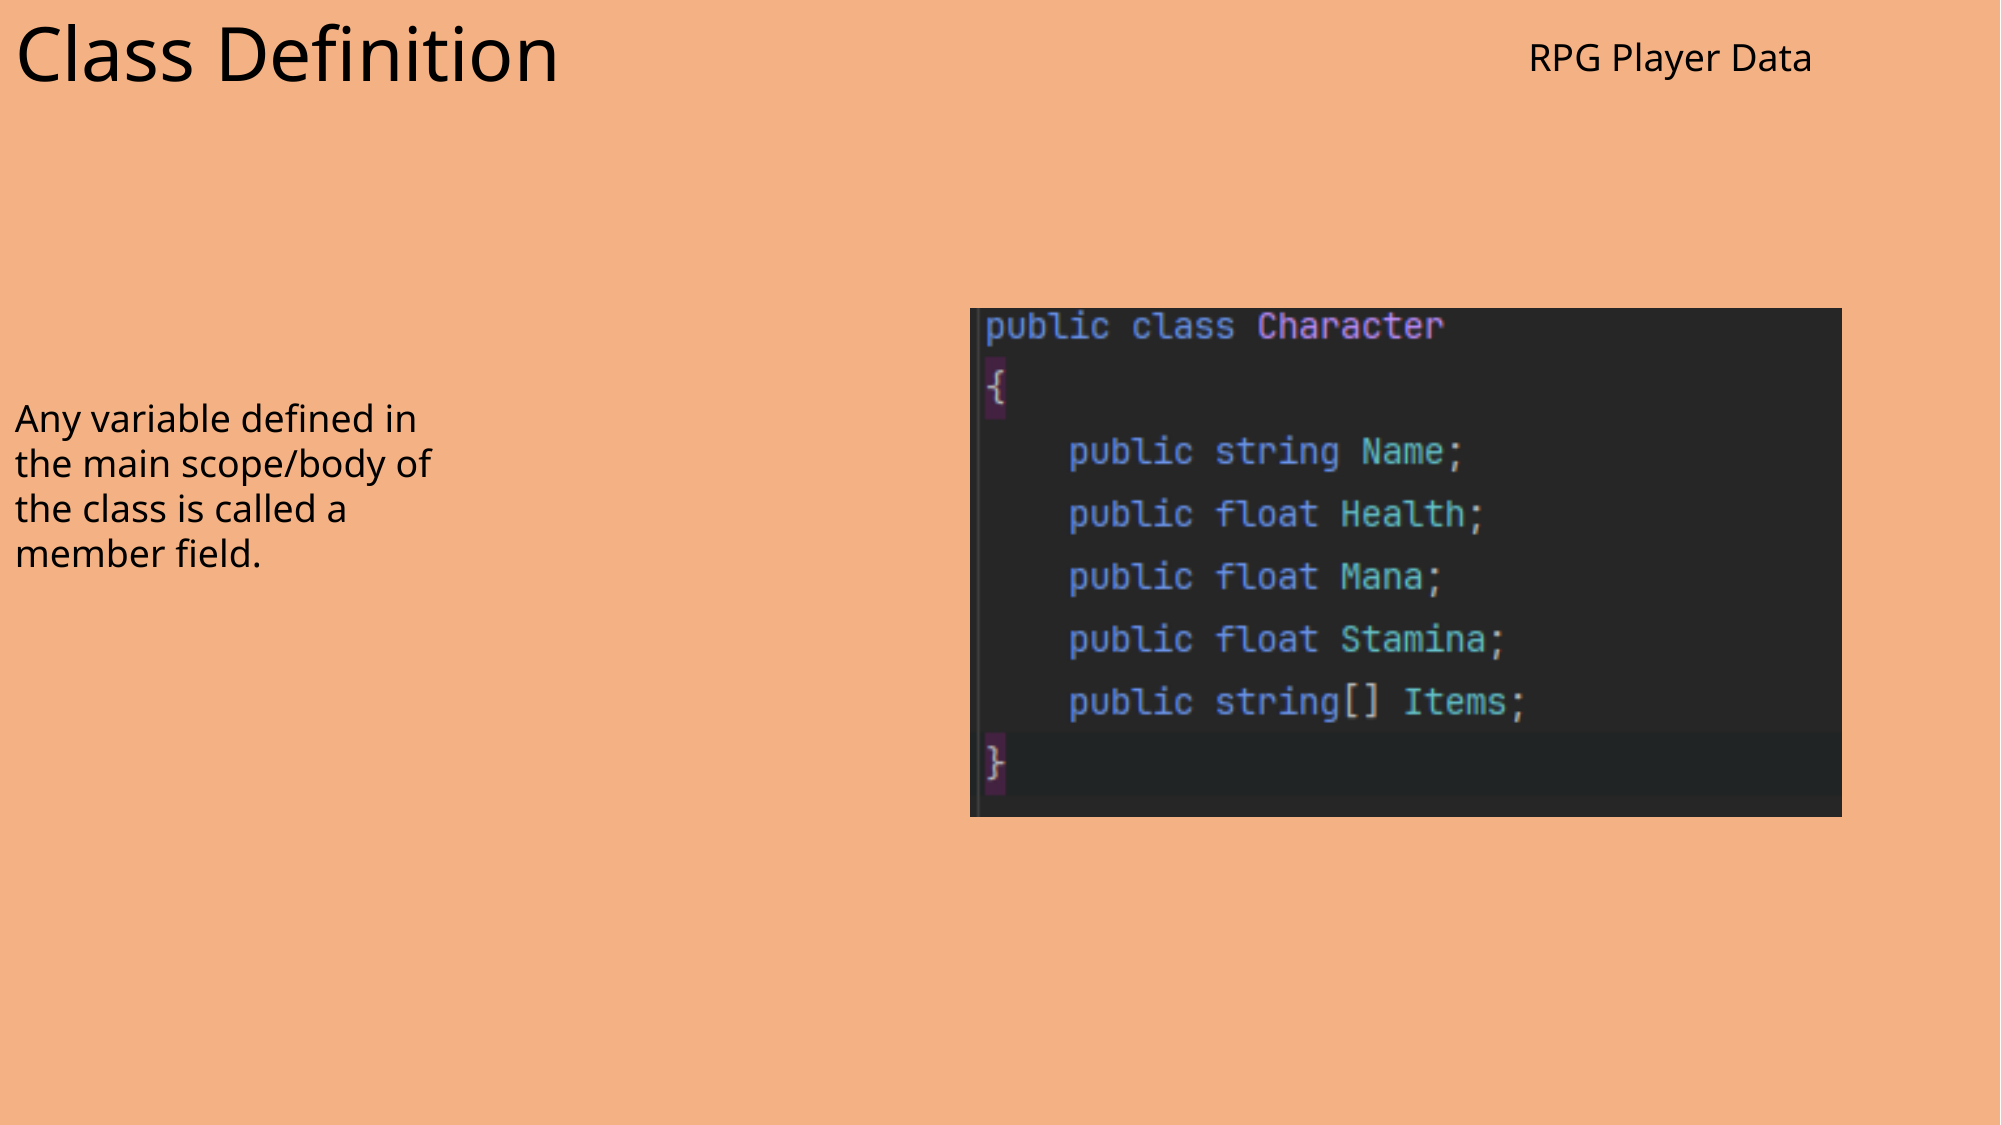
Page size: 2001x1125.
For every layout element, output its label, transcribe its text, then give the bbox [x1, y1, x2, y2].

title Class Definition [0, 0, 1670, 115]
text_box RPG Player Data [1513, 26, 2000, 87]
text_box Any variable defined in the main scope/body of the class is called a member field. [0, 387, 487, 582]
picture [970, 308, 1842, 817]
